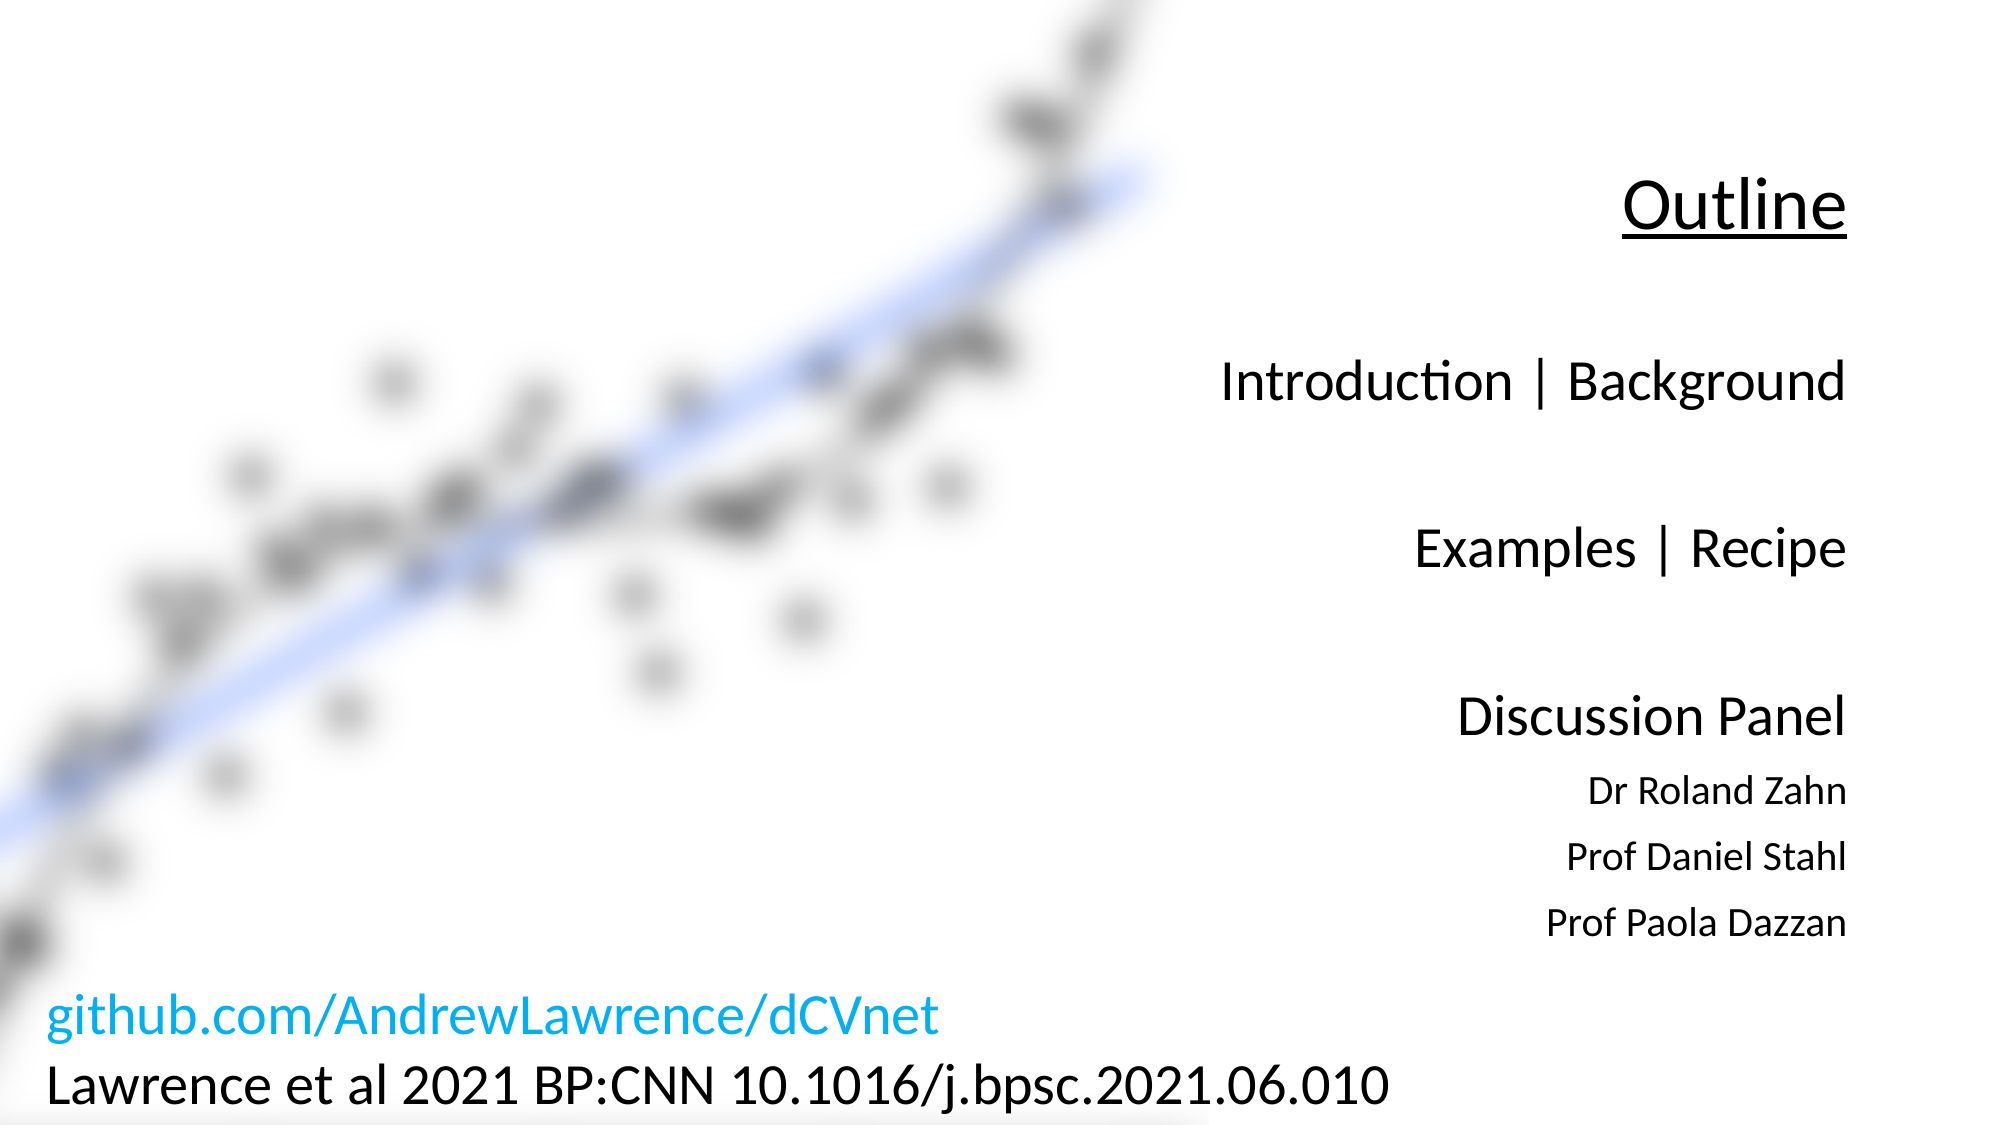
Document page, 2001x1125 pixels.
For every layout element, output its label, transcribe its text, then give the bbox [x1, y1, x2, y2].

list Outline Introduction | Background Examples | Recipe Discussion Panel Dr Roland Zahn Prof Daniel Stahl Prof Paola Dazzan [1209, 66, 1863, 1021]
text_box github.com/AndrewLawrence/dCVnet Lawrence et al 2021 BP:CNN 10.1016/j.bpsc.2021.06.010 [1209, 968, 1420, 1124]
picture [0, 0, 1209, 1125]
